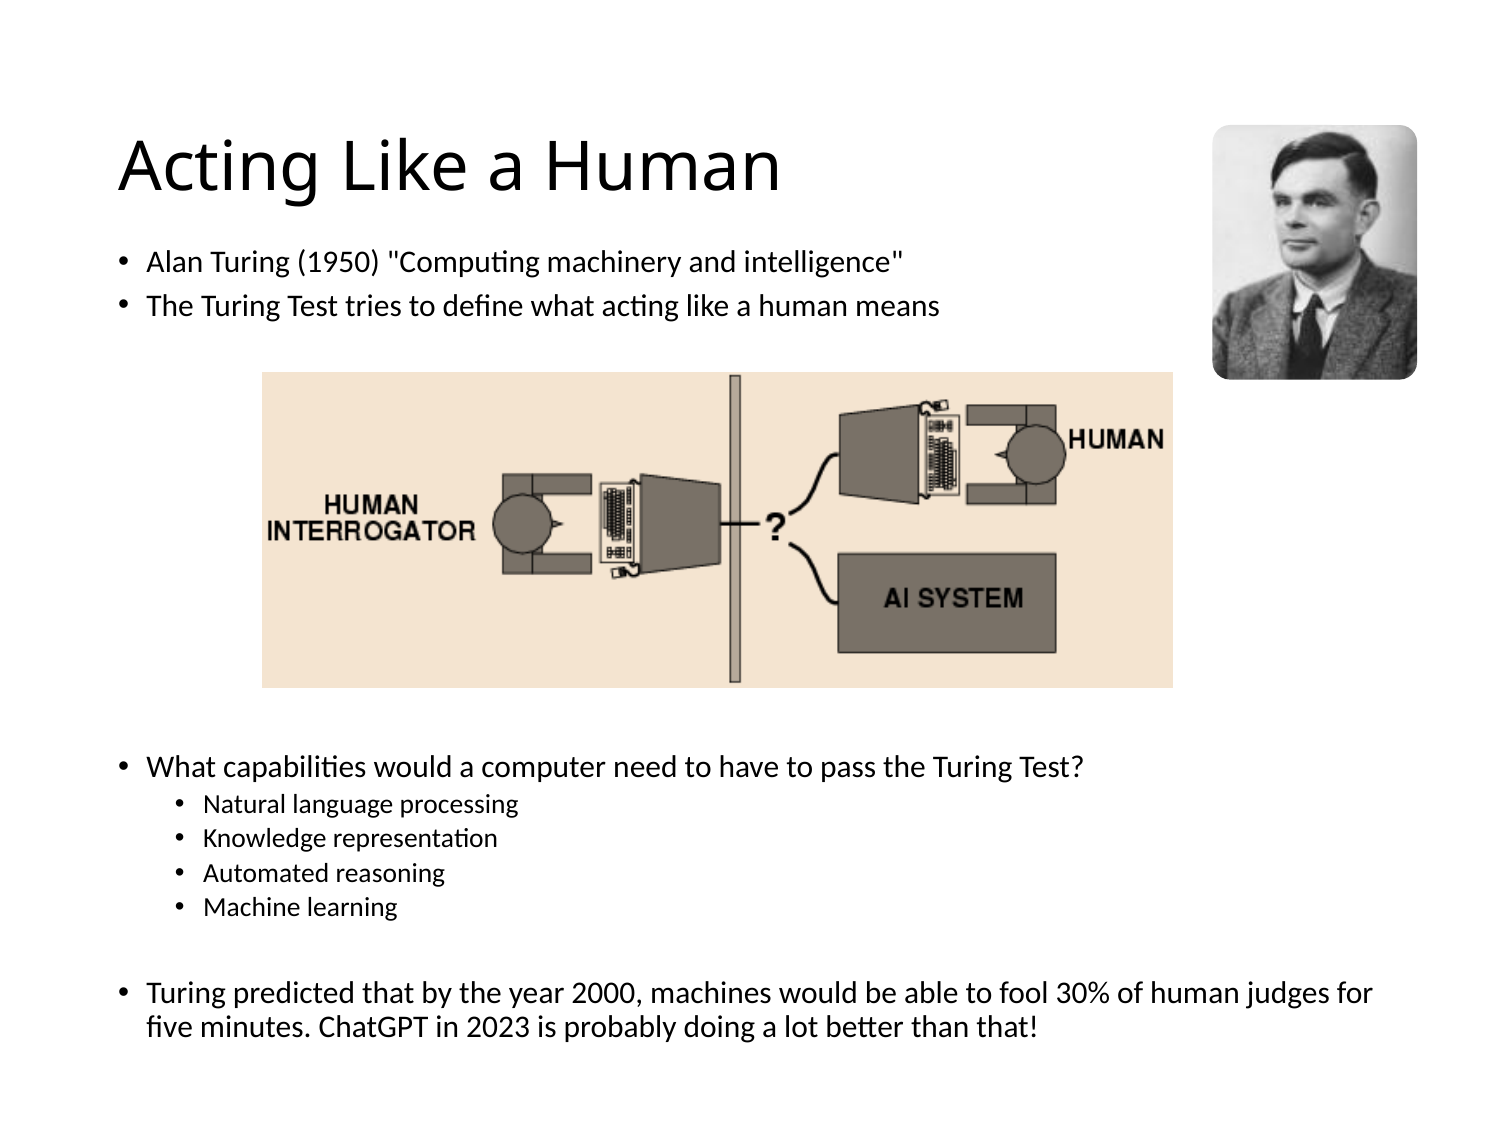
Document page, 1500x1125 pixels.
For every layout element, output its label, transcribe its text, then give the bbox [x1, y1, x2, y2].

title Acting Like a Human [103, 59, 1397, 237]
picture [1212, 124, 1418, 380]
list Alan Turing (1950) "Computing machinery and intelligence" The Turing Test tries to define what acting like a human means What capabilities would a computer need to have to pass the Turing Test? Natural language processing Knowledge representation Automated reasoning Machine learning Turing predicted that by the year 2000, machines would be able to fool 30% of human judges for five minutes. ChatGPT in 2023 is probably doing a lot better than that! [103, 237, 1397, 1066]
picture [262, 372, 1173, 688]
